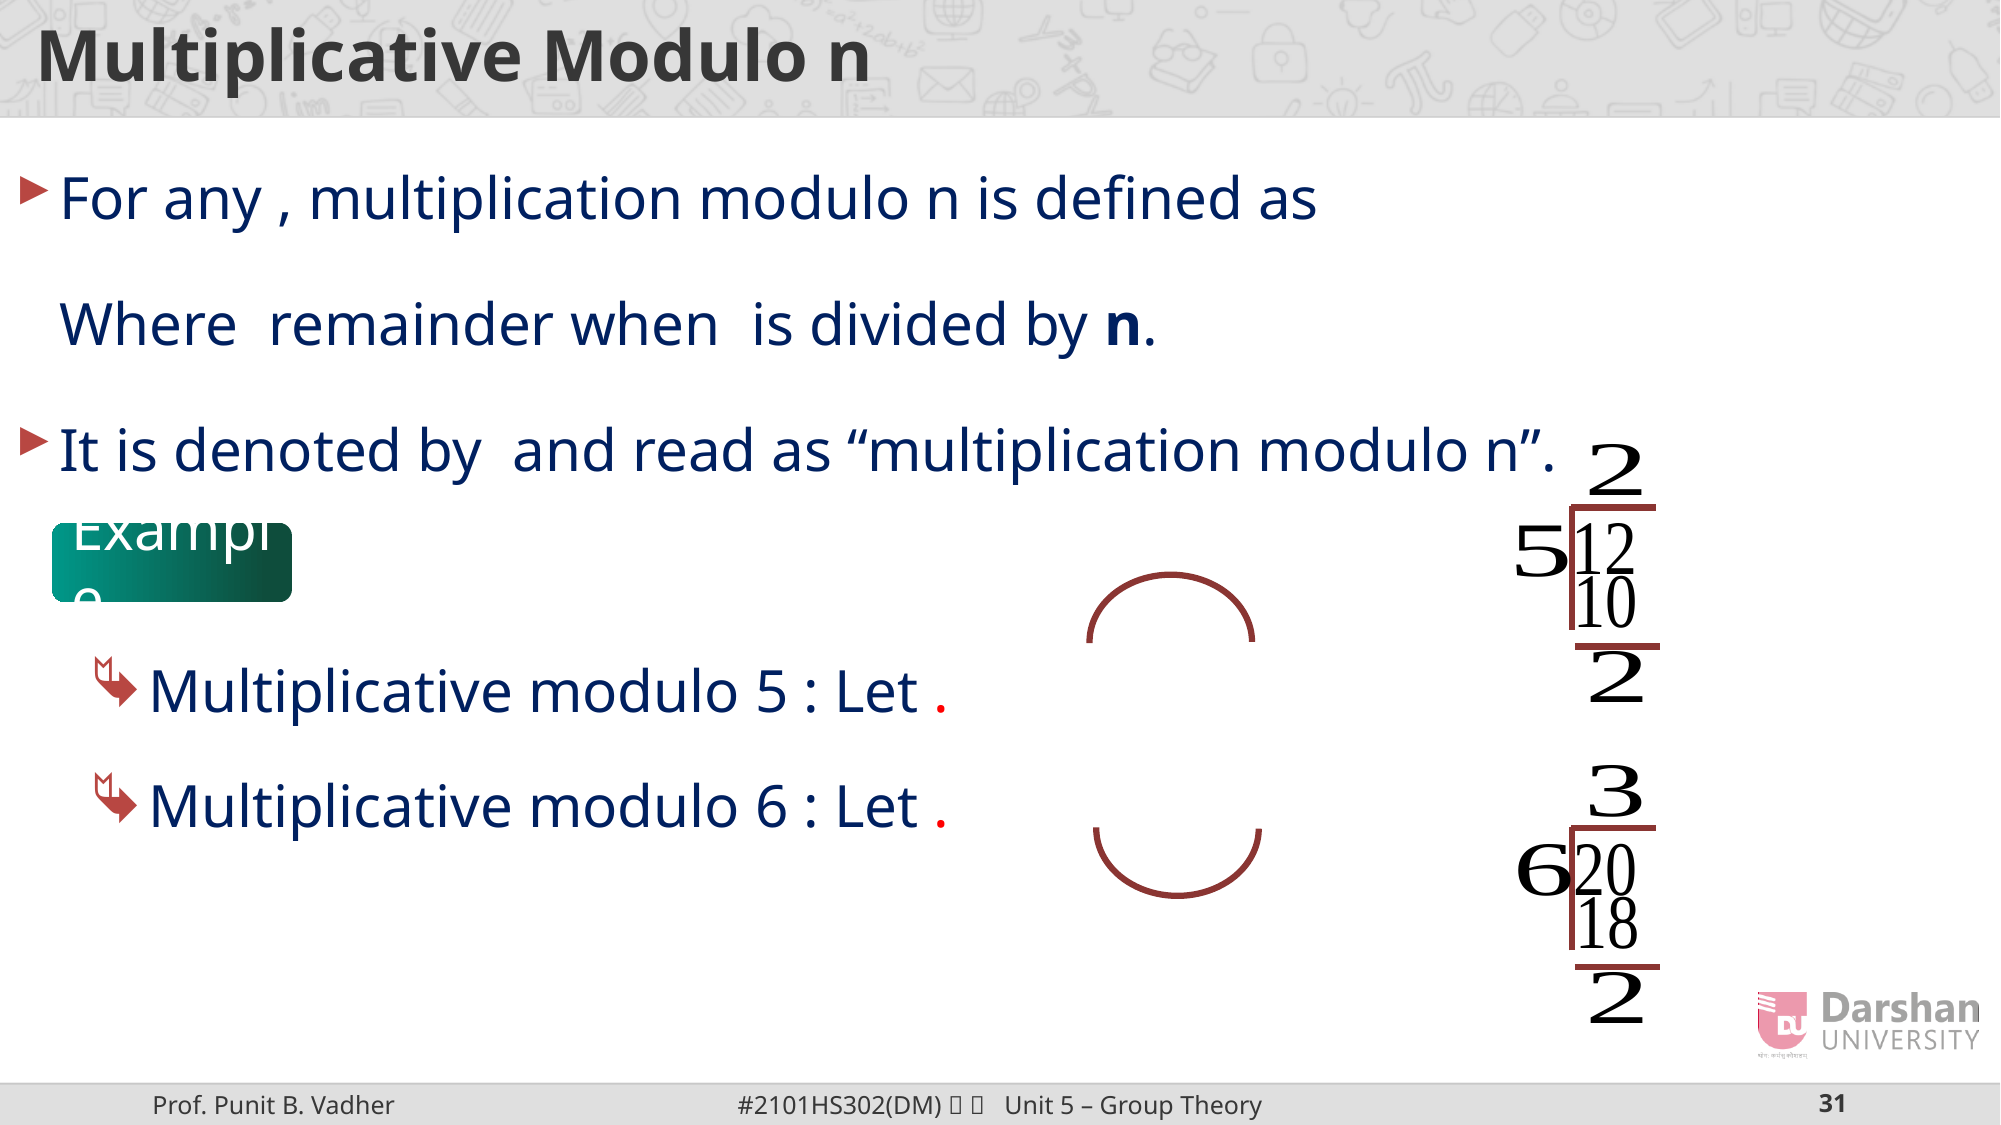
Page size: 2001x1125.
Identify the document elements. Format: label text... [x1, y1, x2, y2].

title Multiplicative Modulo n [0, 0, 2000, 117]
text_box solution [1758, 992, 1979, 1059]
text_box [1513, 749, 1661, 1042]
text_box [1088, 574, 1253, 644]
text_box [1095, 827, 1260, 897]
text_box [1509, 428, 1661, 722]
text_box Example [52, 522, 293, 603]
